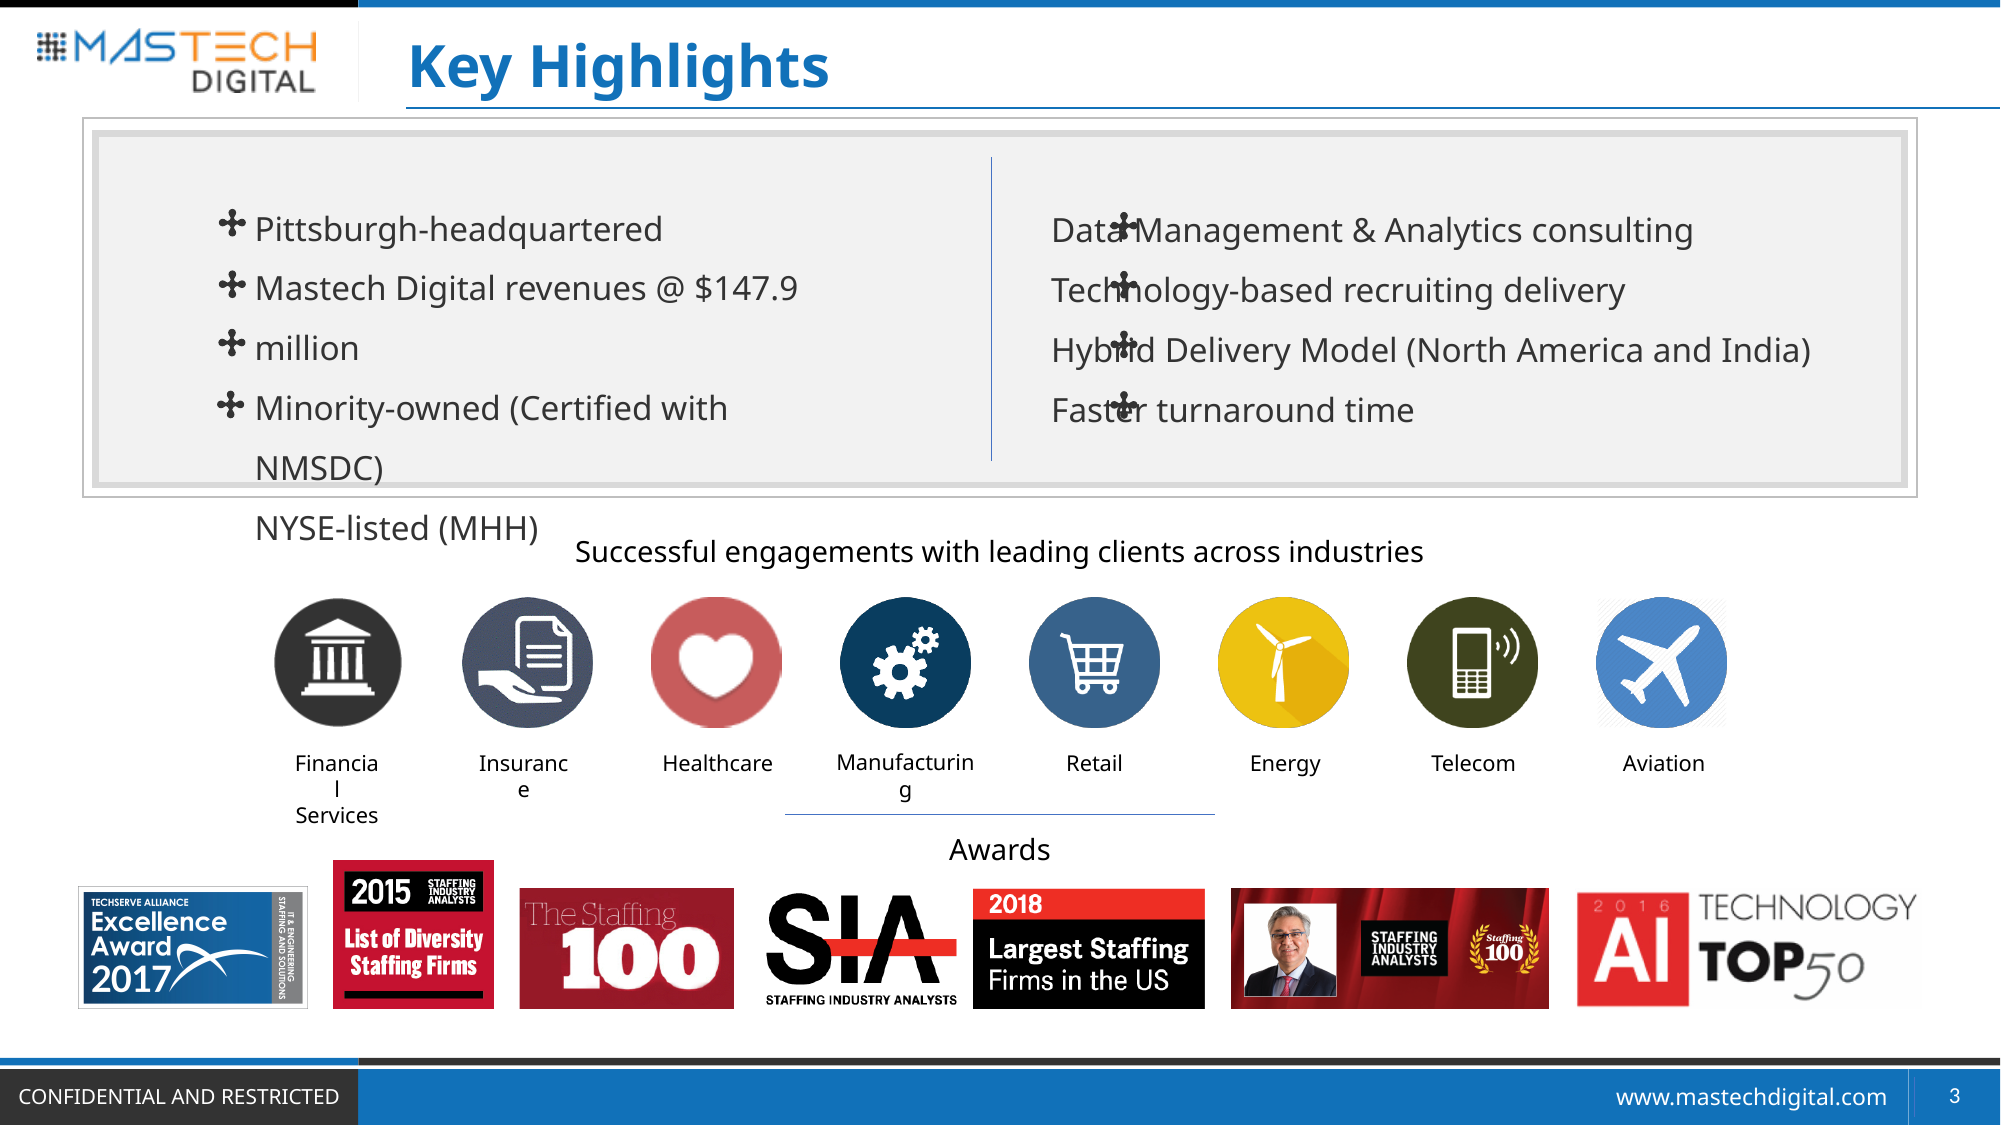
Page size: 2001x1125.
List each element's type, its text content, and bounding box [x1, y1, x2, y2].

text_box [78, 518, 1922, 1009]
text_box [83, 117, 1917, 497]
picture [37, 28, 316, 93]
text_box Key Highlights [392, 22, 1452, 108]
